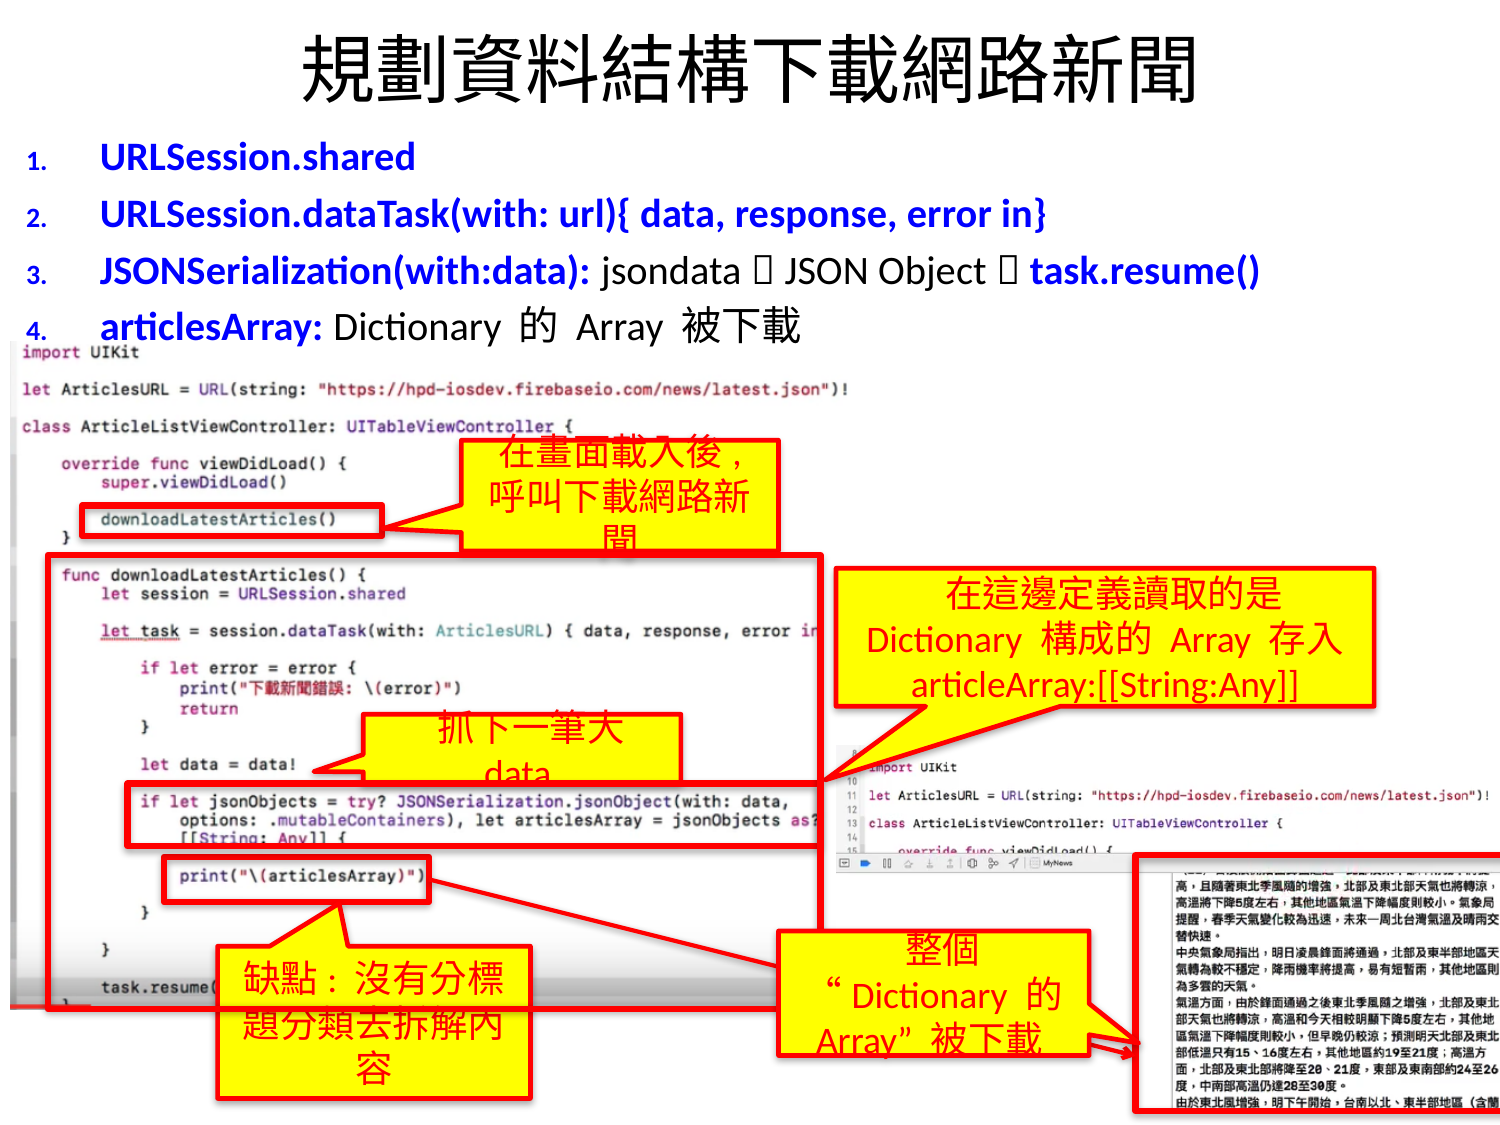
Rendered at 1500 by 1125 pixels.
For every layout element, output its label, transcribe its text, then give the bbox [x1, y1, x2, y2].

title 規劃資料結構下載網路新聞 [0, 0, 1500, 137]
text_box 缺點: 沒有分標題分類去拆解內容 [216, 1019, 532, 1100]
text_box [428, 879, 1136, 1057]
list URLSession.shared URLSession.dataTask(with: url){ data, response, error in} JSONSerialization(with:data): jsondata  JSON Object  task.resume() articlesArray: Dictionary 的 Array 被下載 [10, 122, 1500, 357]
text_box 在這邊定義讀取的是 Dictionary 構成的 Array 存入 articleArray:[[String:Any]] [860, 567, 1375, 743]
picture [10, 340, 1500, 1112]
